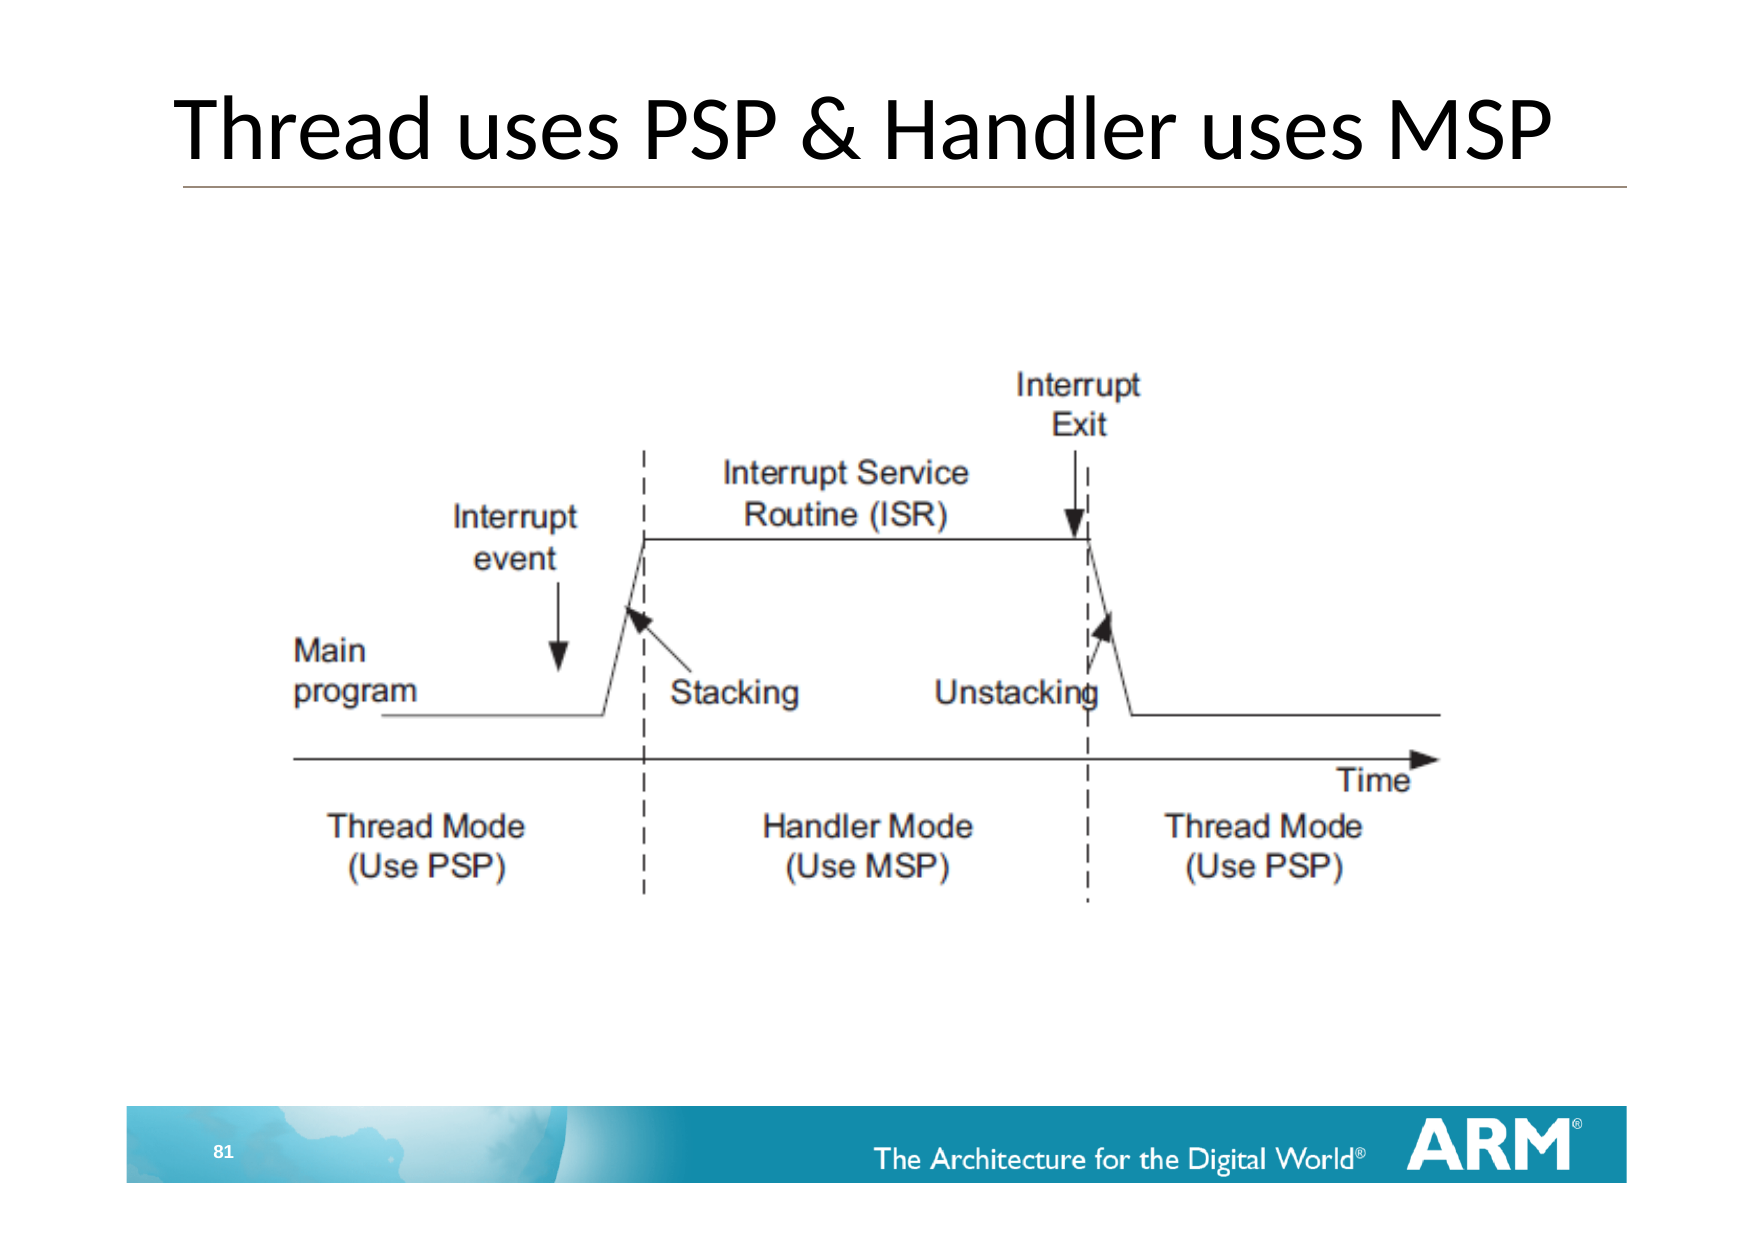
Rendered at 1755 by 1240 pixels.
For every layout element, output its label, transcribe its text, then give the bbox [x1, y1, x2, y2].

title Thread uses PSP & Handler uses MSP [173, 80, 1581, 172]
slide_number 81 [198, 1139, 287, 1187]
picture [252, 317, 1502, 923]
picture [126, 1106, 1627, 1183]
